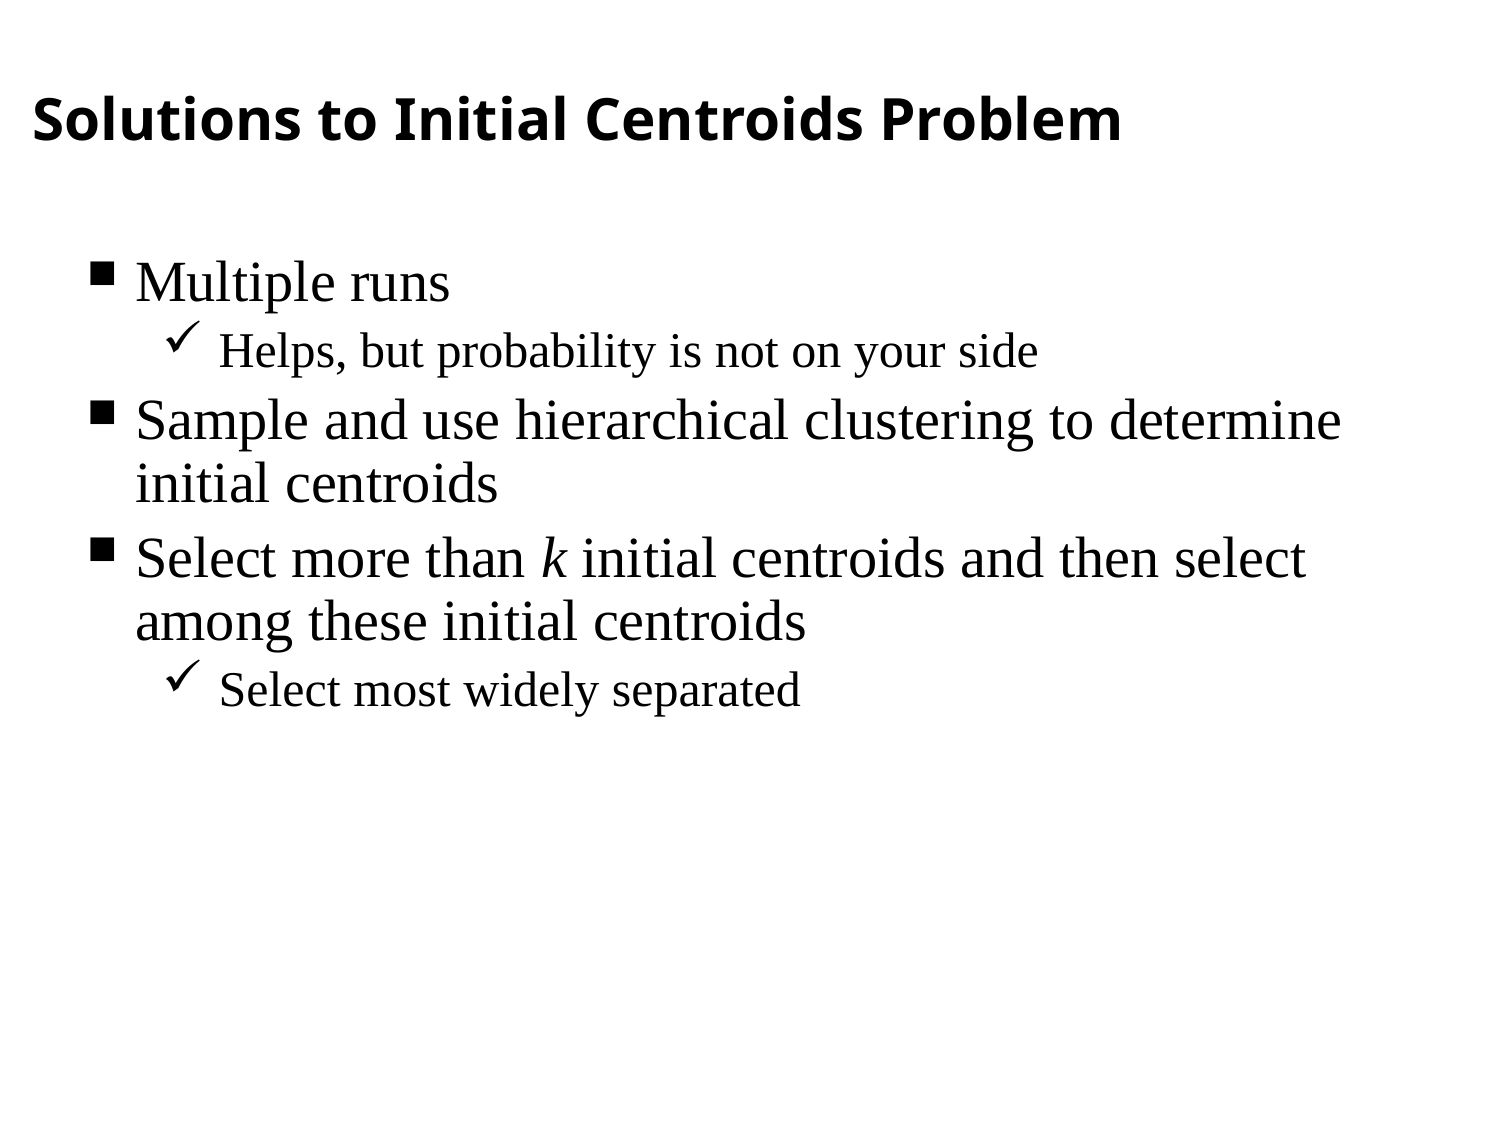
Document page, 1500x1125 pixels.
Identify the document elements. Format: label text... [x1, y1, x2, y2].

title Solutions to Initial Centroids Problem [17, 75, 1440, 188]
list Multiple runs Helps, but probability is not on your side Sample and use hierarchical clustering to determine initial centroids Select more than k initial centroids and then select among these initial centroids Select most widely separated [72, 243, 1440, 799]
